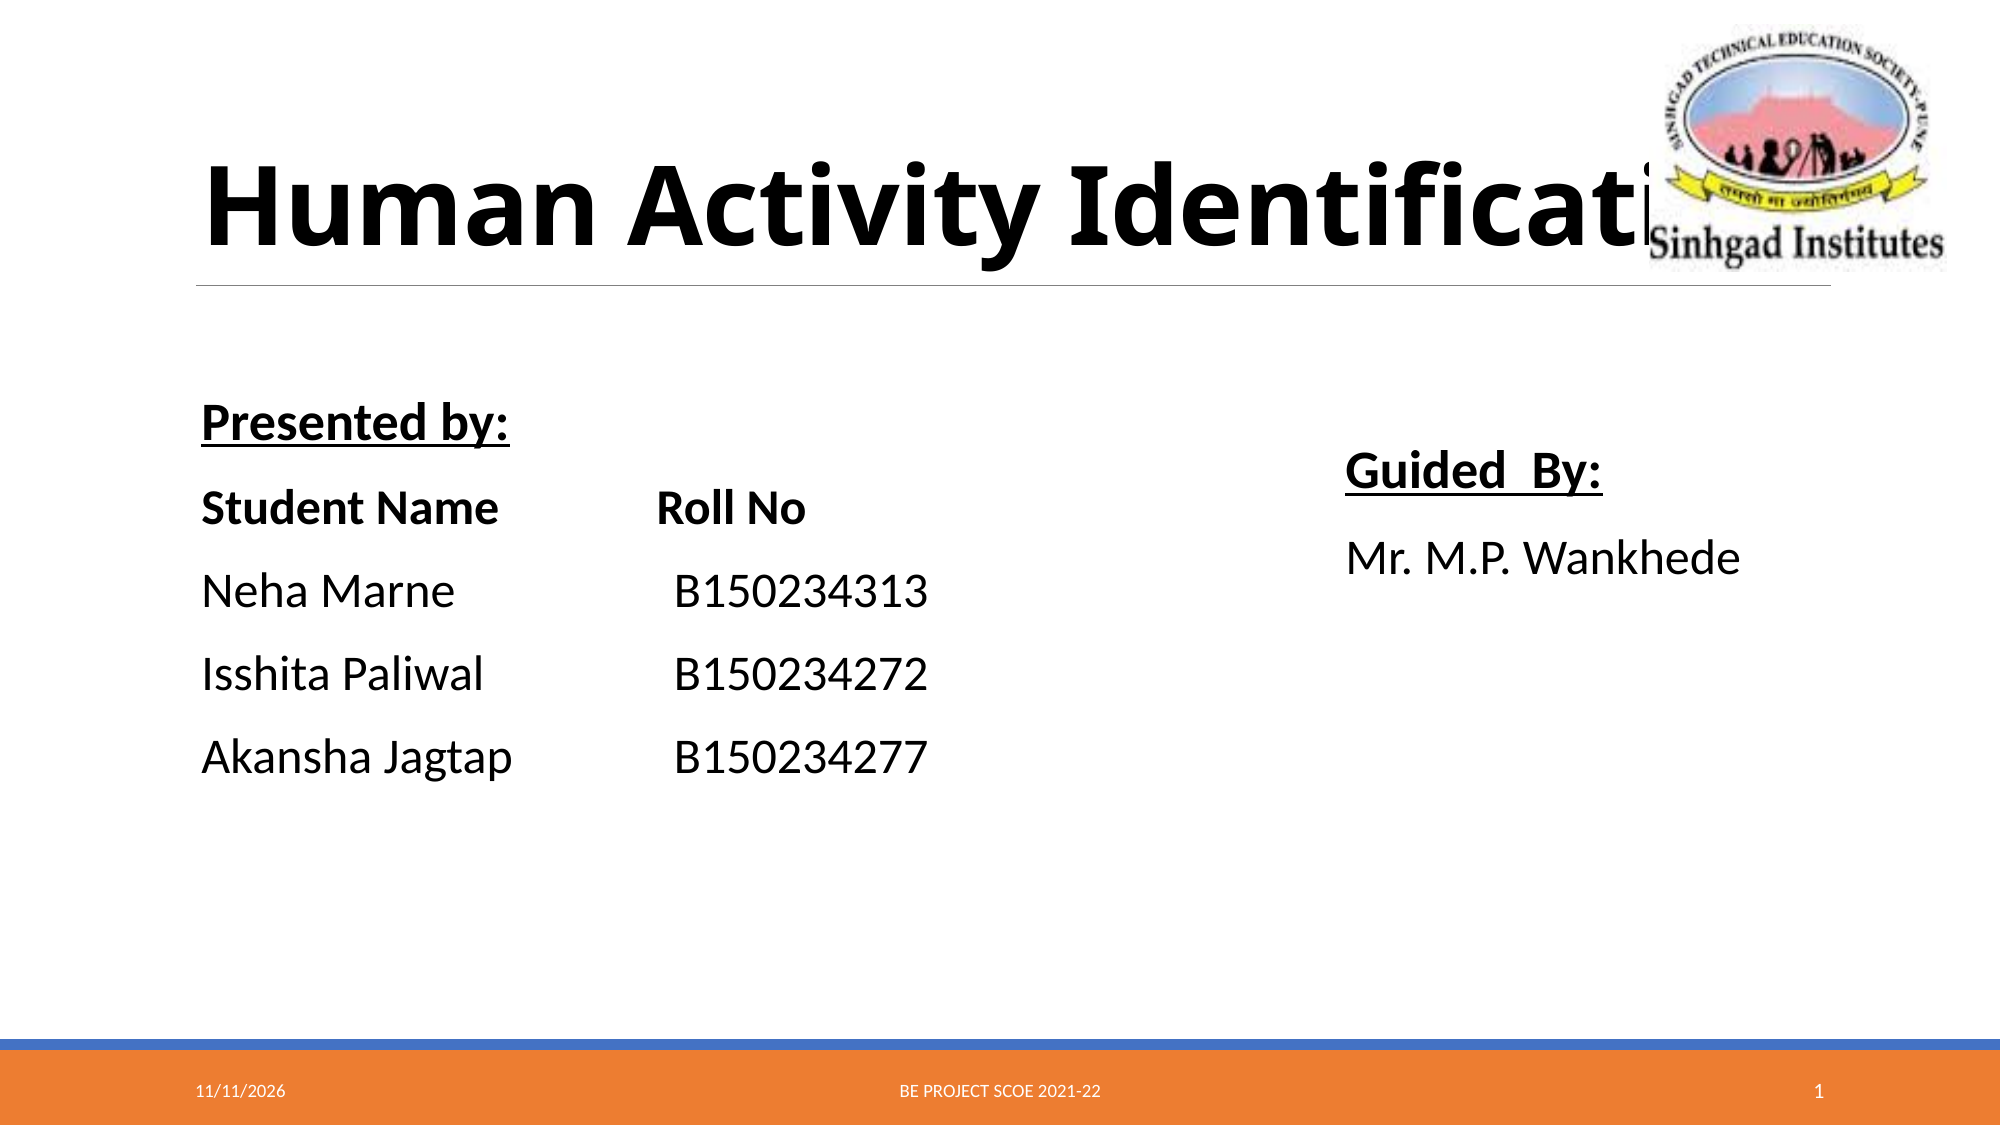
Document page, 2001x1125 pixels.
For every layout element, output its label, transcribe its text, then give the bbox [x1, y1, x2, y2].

title Human Activity Identification [186, 147, 1391, 386]
subtitle Presented by: Student Name Roll No Neha Marne B150234313 Isshita Paliwal B150234272 Akansha Jagtap B150234277 [186, 385, 1309, 977]
text_box Guided By: Mr. M.P. Wankhede [1330, 427, 1391, 653]
text_box [1391, 60, 2000, 712]
footer BE Project SCOE 2021-22 [604, 1059, 1396, 1120]
slide_number 1 [1624, 1059, 1840, 1120]
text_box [1649, 23, 1948, 273]
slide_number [180, 1059, 586, 1120]
